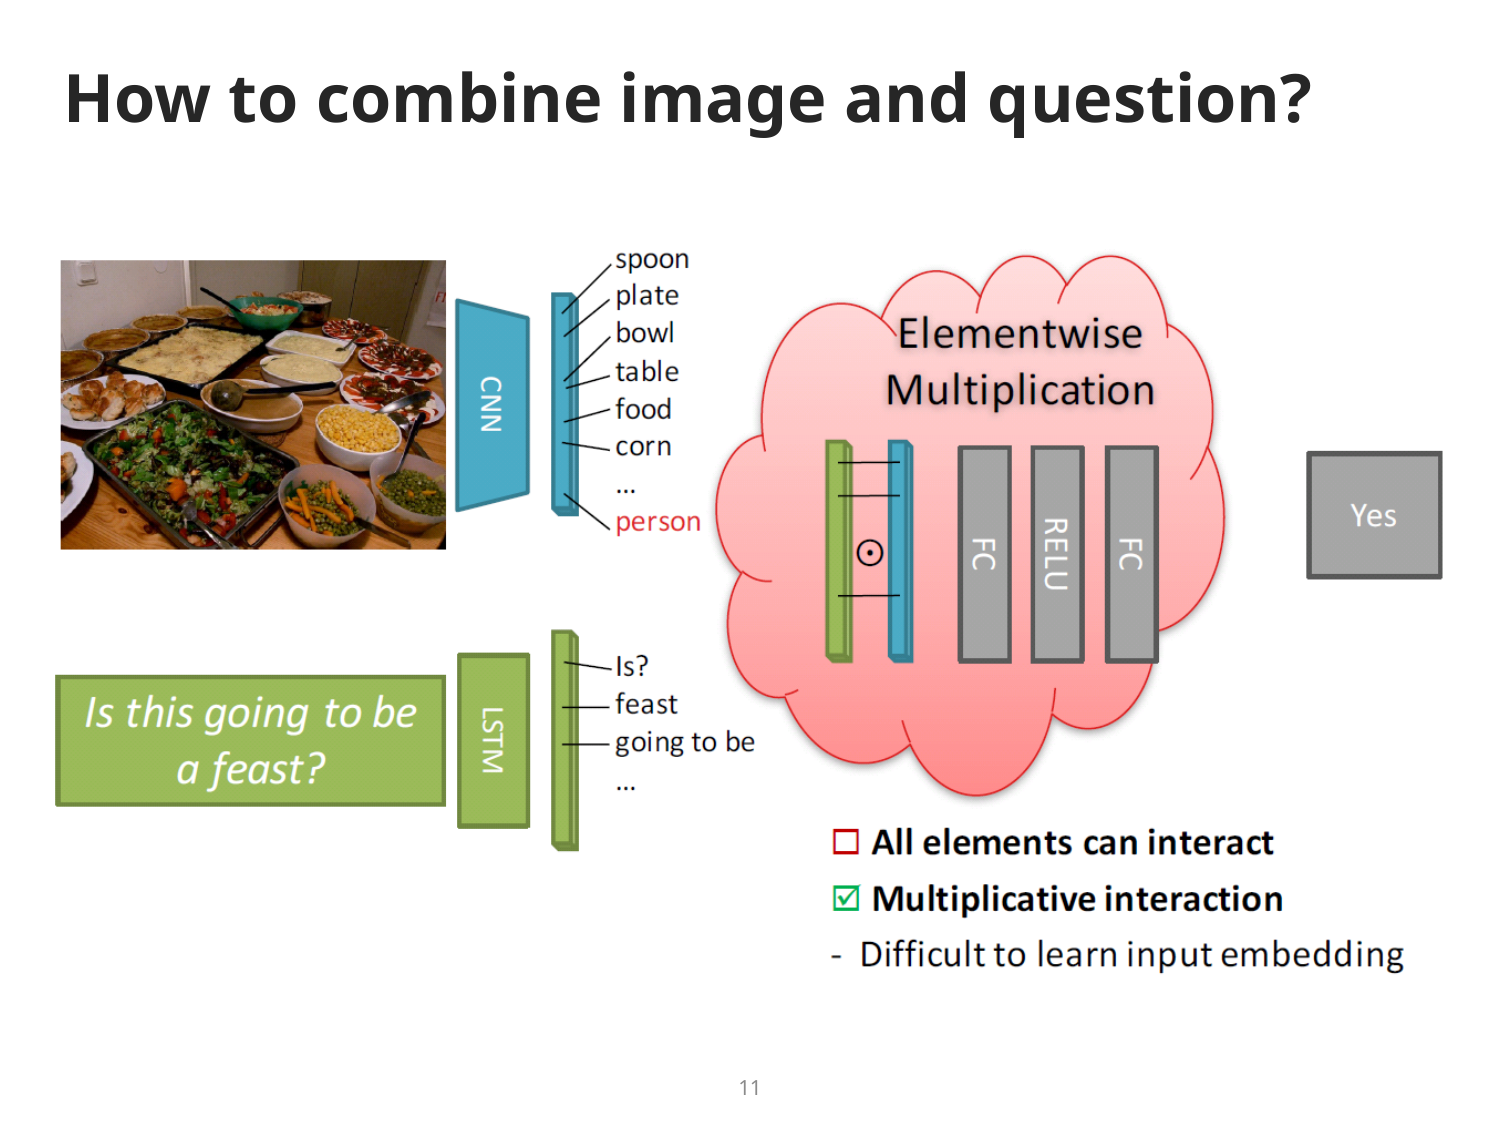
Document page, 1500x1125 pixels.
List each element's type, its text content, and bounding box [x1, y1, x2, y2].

title How to combine image and question? [48, 41, 1456, 149]
slide_number 11 [575, 1058, 925, 1119]
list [52, 196, 1448, 1034]
